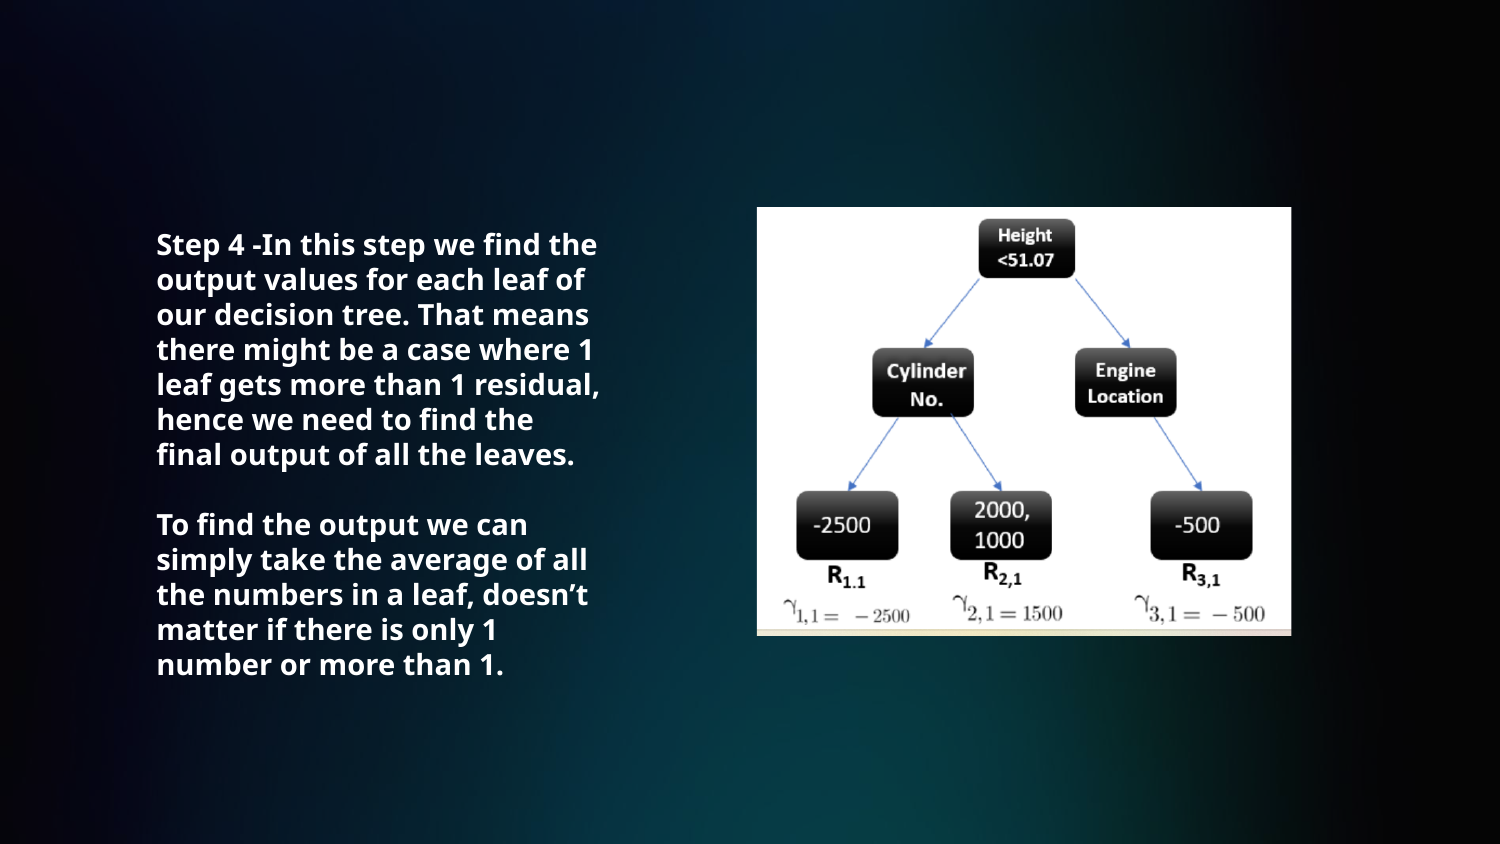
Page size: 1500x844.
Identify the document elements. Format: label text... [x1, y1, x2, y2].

picture [0, 0, 1500, 844]
text_box Step 4 -In this step we find the output values for each leaf of our decision tree. That means there might be a case where 1 leaf gets more than 1 residual, hence we need to find the final output of all the leaves. To find the output we can simply take the average of all the numbers in a leaf, doesn’t matter if there is only 1 number or more than 1. [141, 211, 619, 696]
